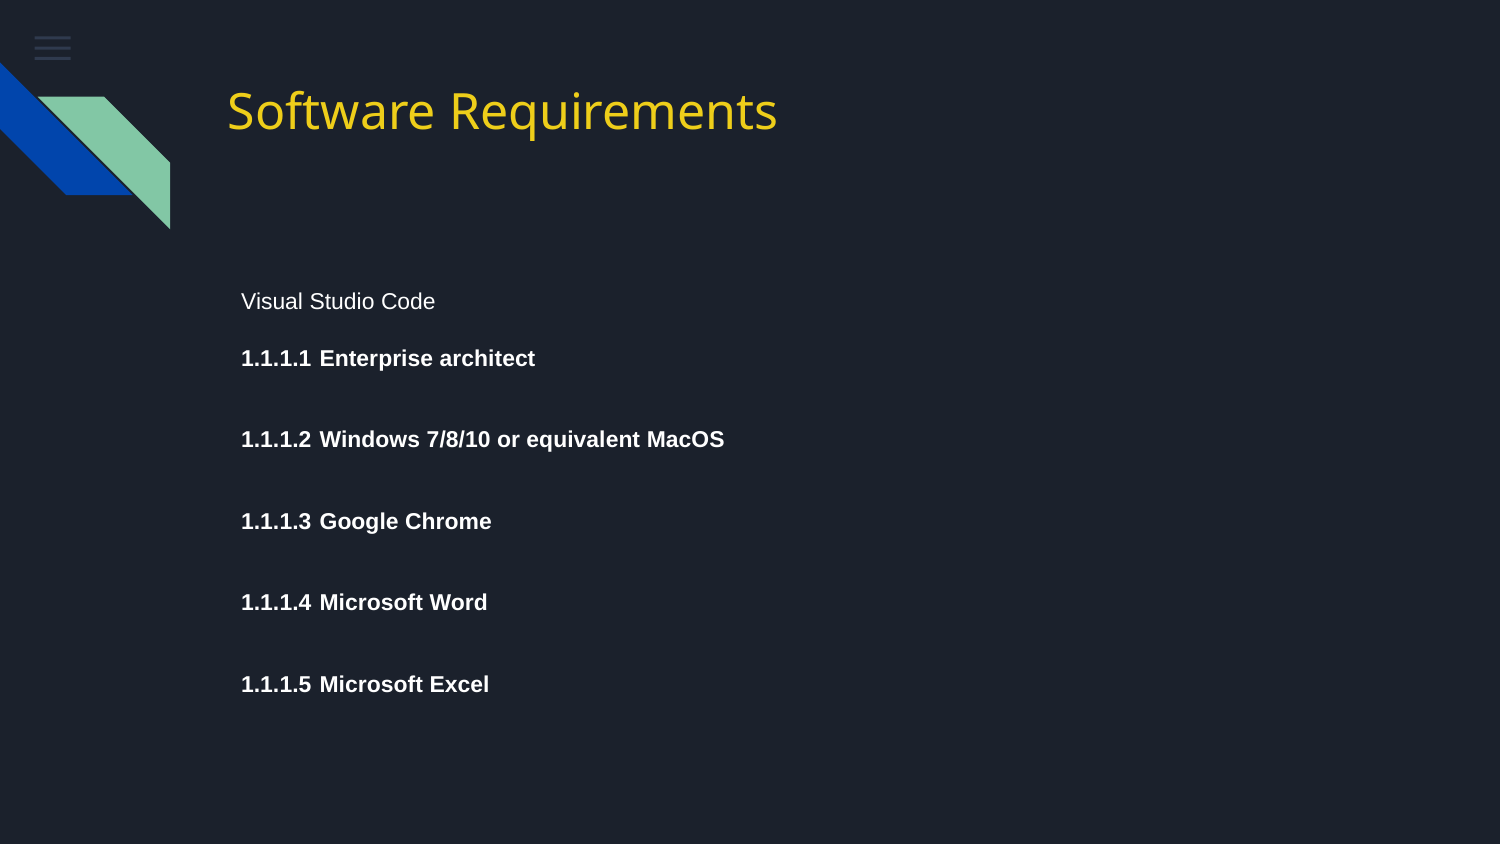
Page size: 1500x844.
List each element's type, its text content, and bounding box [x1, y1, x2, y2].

title Software Requirements [212, 64, 1368, 215]
text_box Visual Studio Code 1.1.1.1 Enterprise architect 1.1.1.2 Windows 7/8/10 or equivalent MacOS 1.1.1.3 Google Chrome 1.1.1.4 Microsoft Word 1.1.1.5 Microsoft Excel [226, 267, 1105, 797]
